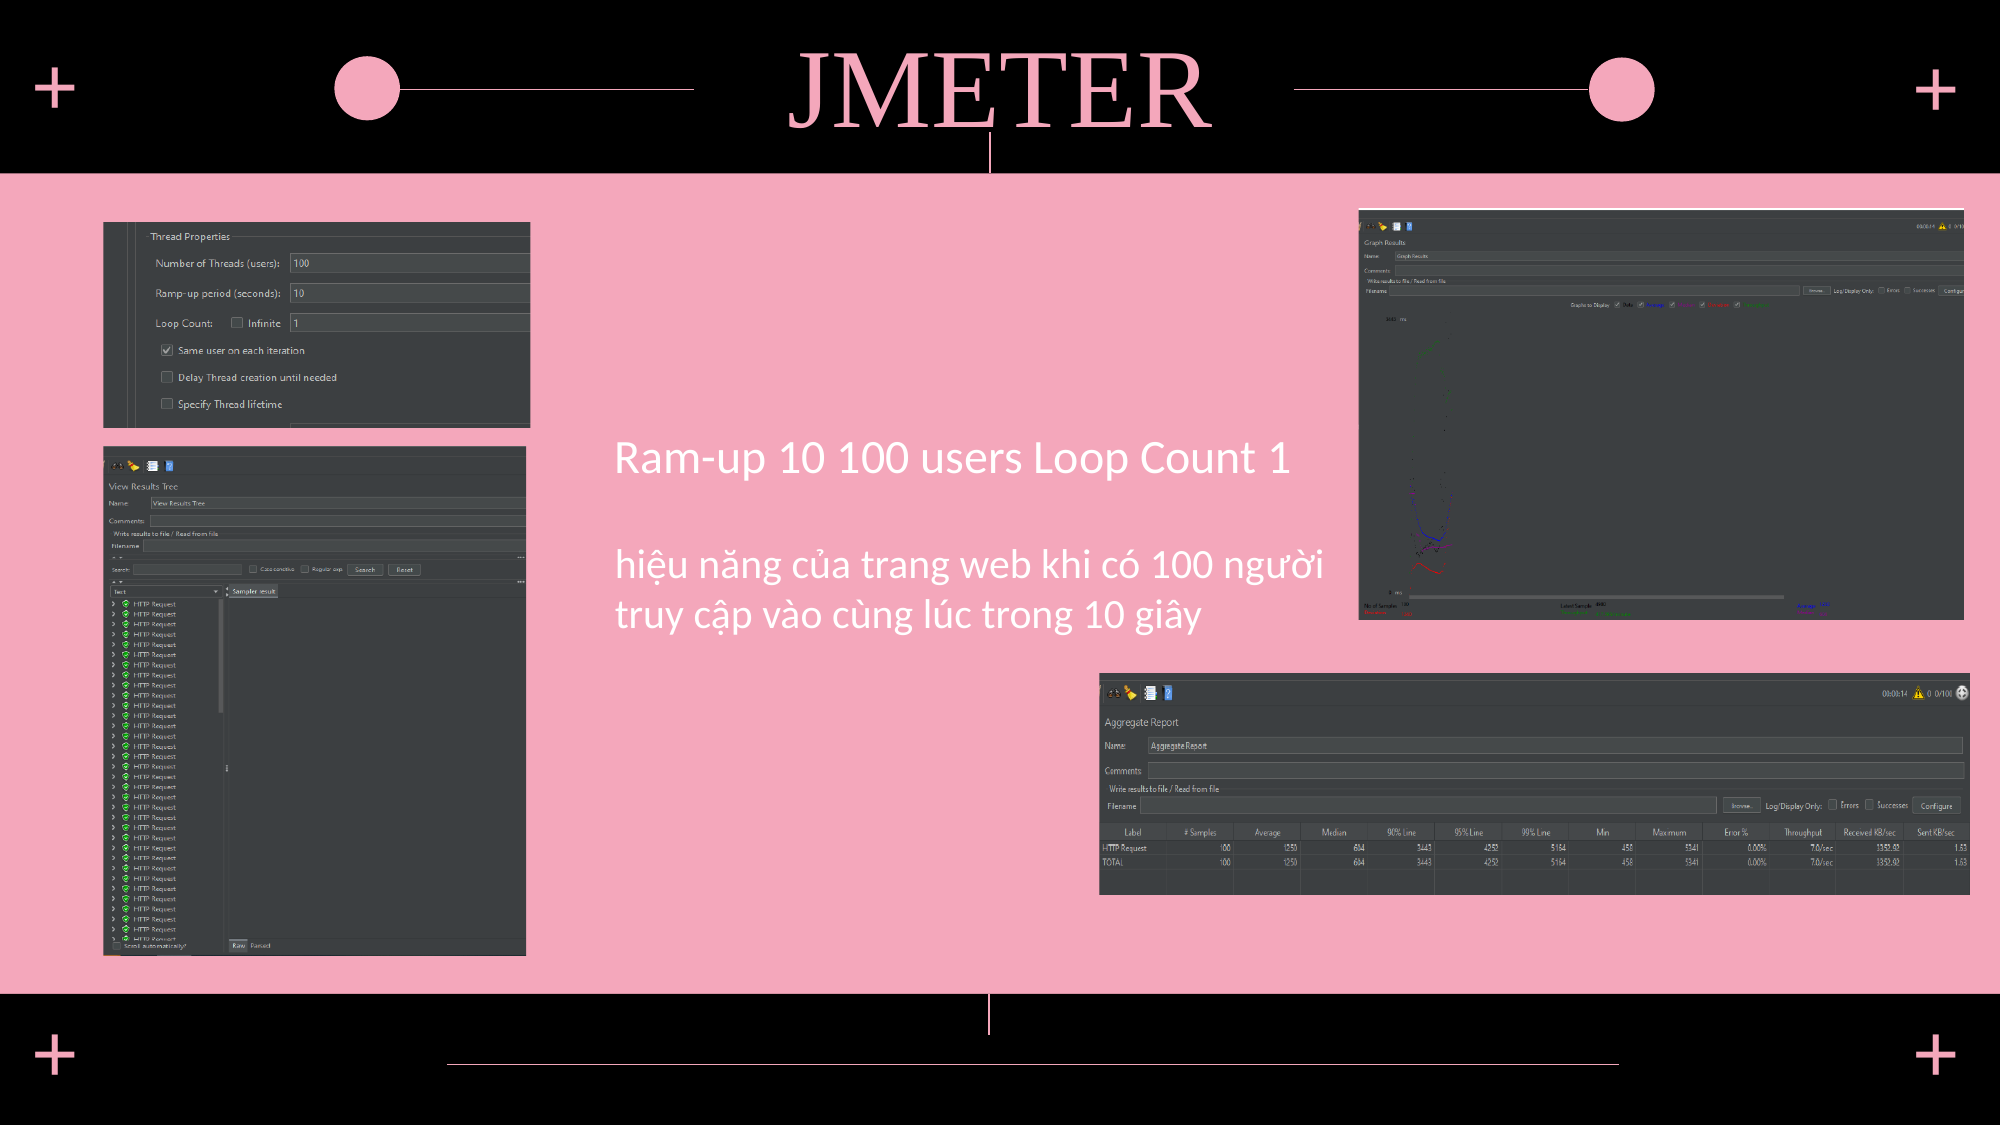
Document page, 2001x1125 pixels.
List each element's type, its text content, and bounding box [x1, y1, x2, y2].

text_box Ram-up 10 100 users Loop Count 1 hiệu năng của trang web khi có 100 người truy cập vào cùng lúc trong 10 giây [0, 174, 2000, 993]
text_box [1588, 56, 1656, 123]
text_box [333, 55, 402, 122]
picture [1358, 208, 1964, 620]
text_box [0, 993, 2000, 1125]
text_box + [1897, 28, 1964, 144]
text_box JMETER [588, 7, 1412, 157]
text_box + [16, 994, 83, 1109]
picture [1099, 673, 1970, 895]
text_box [0, 0, 2000, 174]
text_box + [16, 27, 83, 142]
text_box + [1897, 994, 1964, 1109]
picture [103, 222, 531, 428]
picture [103, 446, 527, 956]
